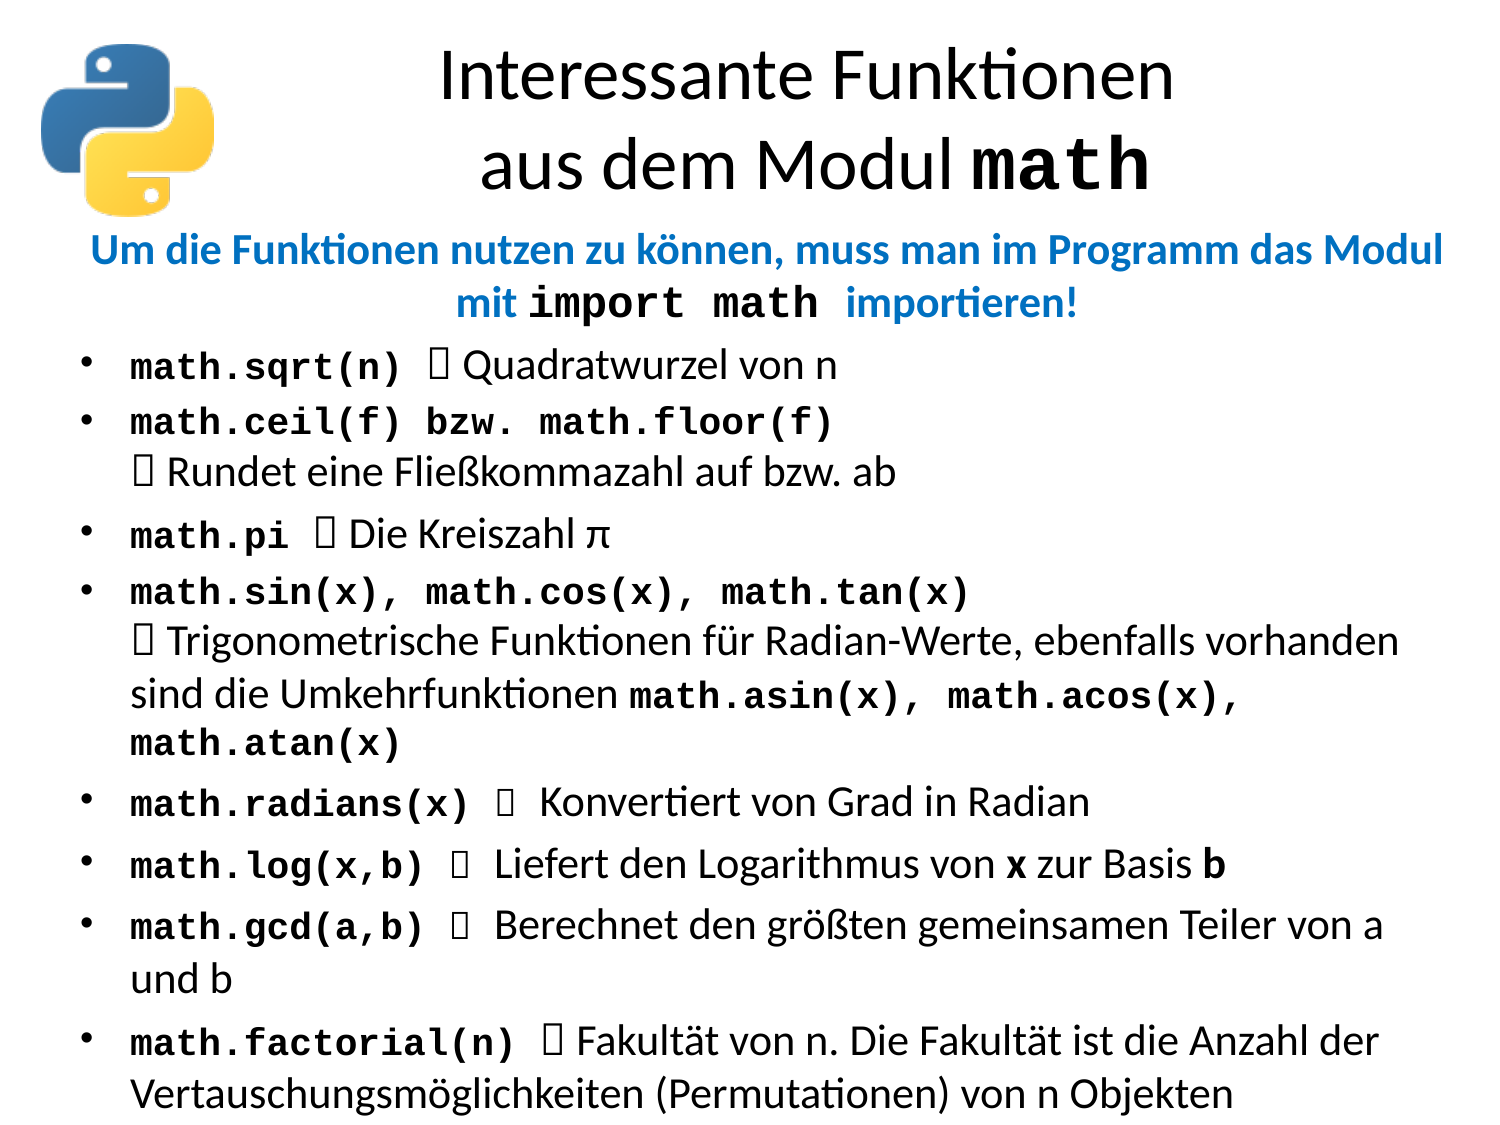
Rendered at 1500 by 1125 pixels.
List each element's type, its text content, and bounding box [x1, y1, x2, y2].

title Interessante Funktionen aus dem Modul math [218, 20, 1414, 208]
picture [41, 44, 214, 217]
list Um die Funktionen nutzen zu können, muss man im Programm das Modul mit import math importieren! math.sqrt(n)  Quadratwurzel von n math.ceil(f) bzw. math.floor(f)  Rundet eine Fließkommazahl auf bzw. ab math.pi  Die Kreiszahl π math.sin(x), math.cos(x), math.tan(x)  Trigonometrische Funktionen für Radian-Werte, ebenfalls vorhanden sind die Umkehrfunktionen math.asin(x), math.acos(x), math.atan(x) math.radians(x)  Konvertiert von Grad in Radian math.log(x,b)  Liefert den Logarithmus von x zur Basis b math.gcd(a,b)  Berechnet den größten gemeinsamen Teiler von a und b math.factorial(n)  Fakultät von n. Die Fakultät ist die Anzahl der Vertauschungsmöglichkeiten (Permutationen) von n Objekten [64, 212, 1471, 1125]
